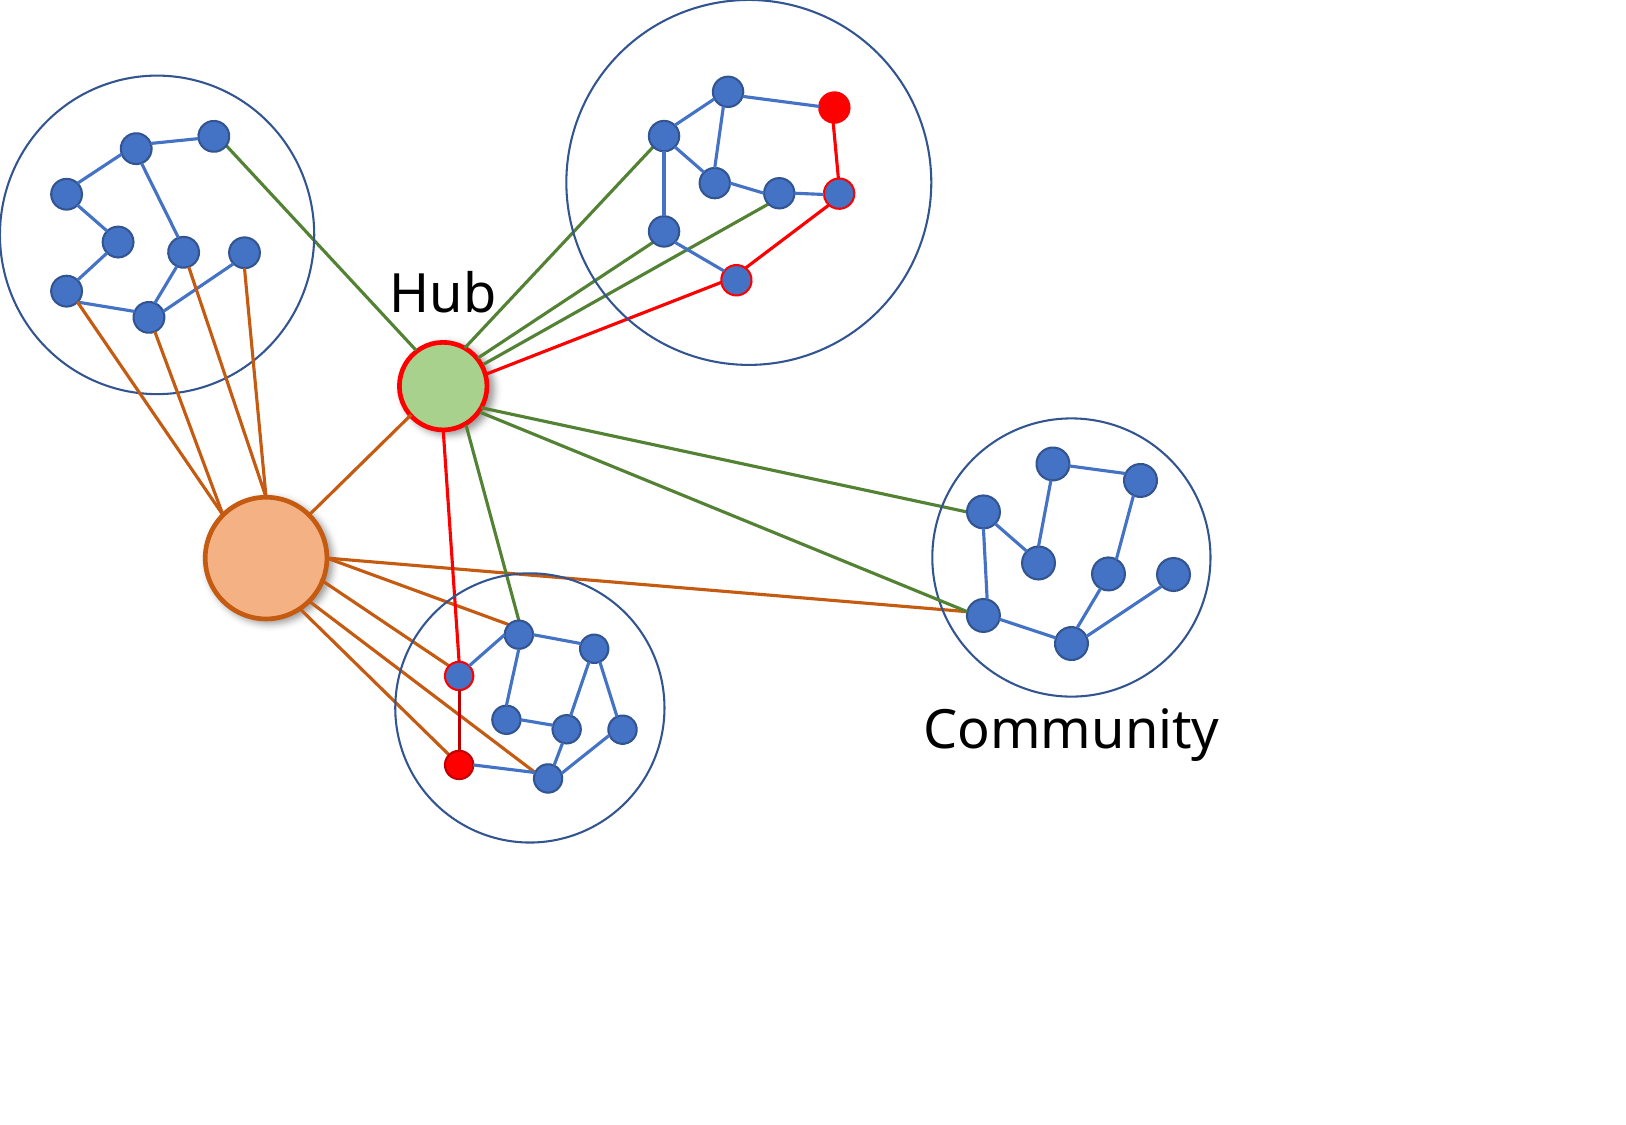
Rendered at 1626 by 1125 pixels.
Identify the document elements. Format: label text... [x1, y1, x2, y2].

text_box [244, 268, 267, 498]
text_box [326, 558, 443, 612]
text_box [443, 430, 460, 573]
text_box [77, 302, 223, 515]
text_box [320, 579, 326, 601]
text_box Community [875, 687, 1268, 767]
text_box [398, 341, 489, 431]
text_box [298, 607, 309, 755]
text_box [466, 425, 480, 573]
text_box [566, 0, 932, 365]
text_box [483, 349, 566, 365]
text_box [464, 146, 566, 349]
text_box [315, 145, 417, 351]
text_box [0, 75, 315, 395]
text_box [395, 573, 665, 843]
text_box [480, 412, 968, 612]
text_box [477, 349, 483, 359]
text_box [188, 266, 267, 498]
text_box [460, 558, 466, 573]
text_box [309, 414, 412, 515]
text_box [485, 365, 722, 375]
text_box [204, 496, 328, 620]
text_box Hub [417, 250, 464, 331]
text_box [932, 418, 1211, 697]
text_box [481, 407, 967, 412]
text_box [309, 601, 395, 773]
